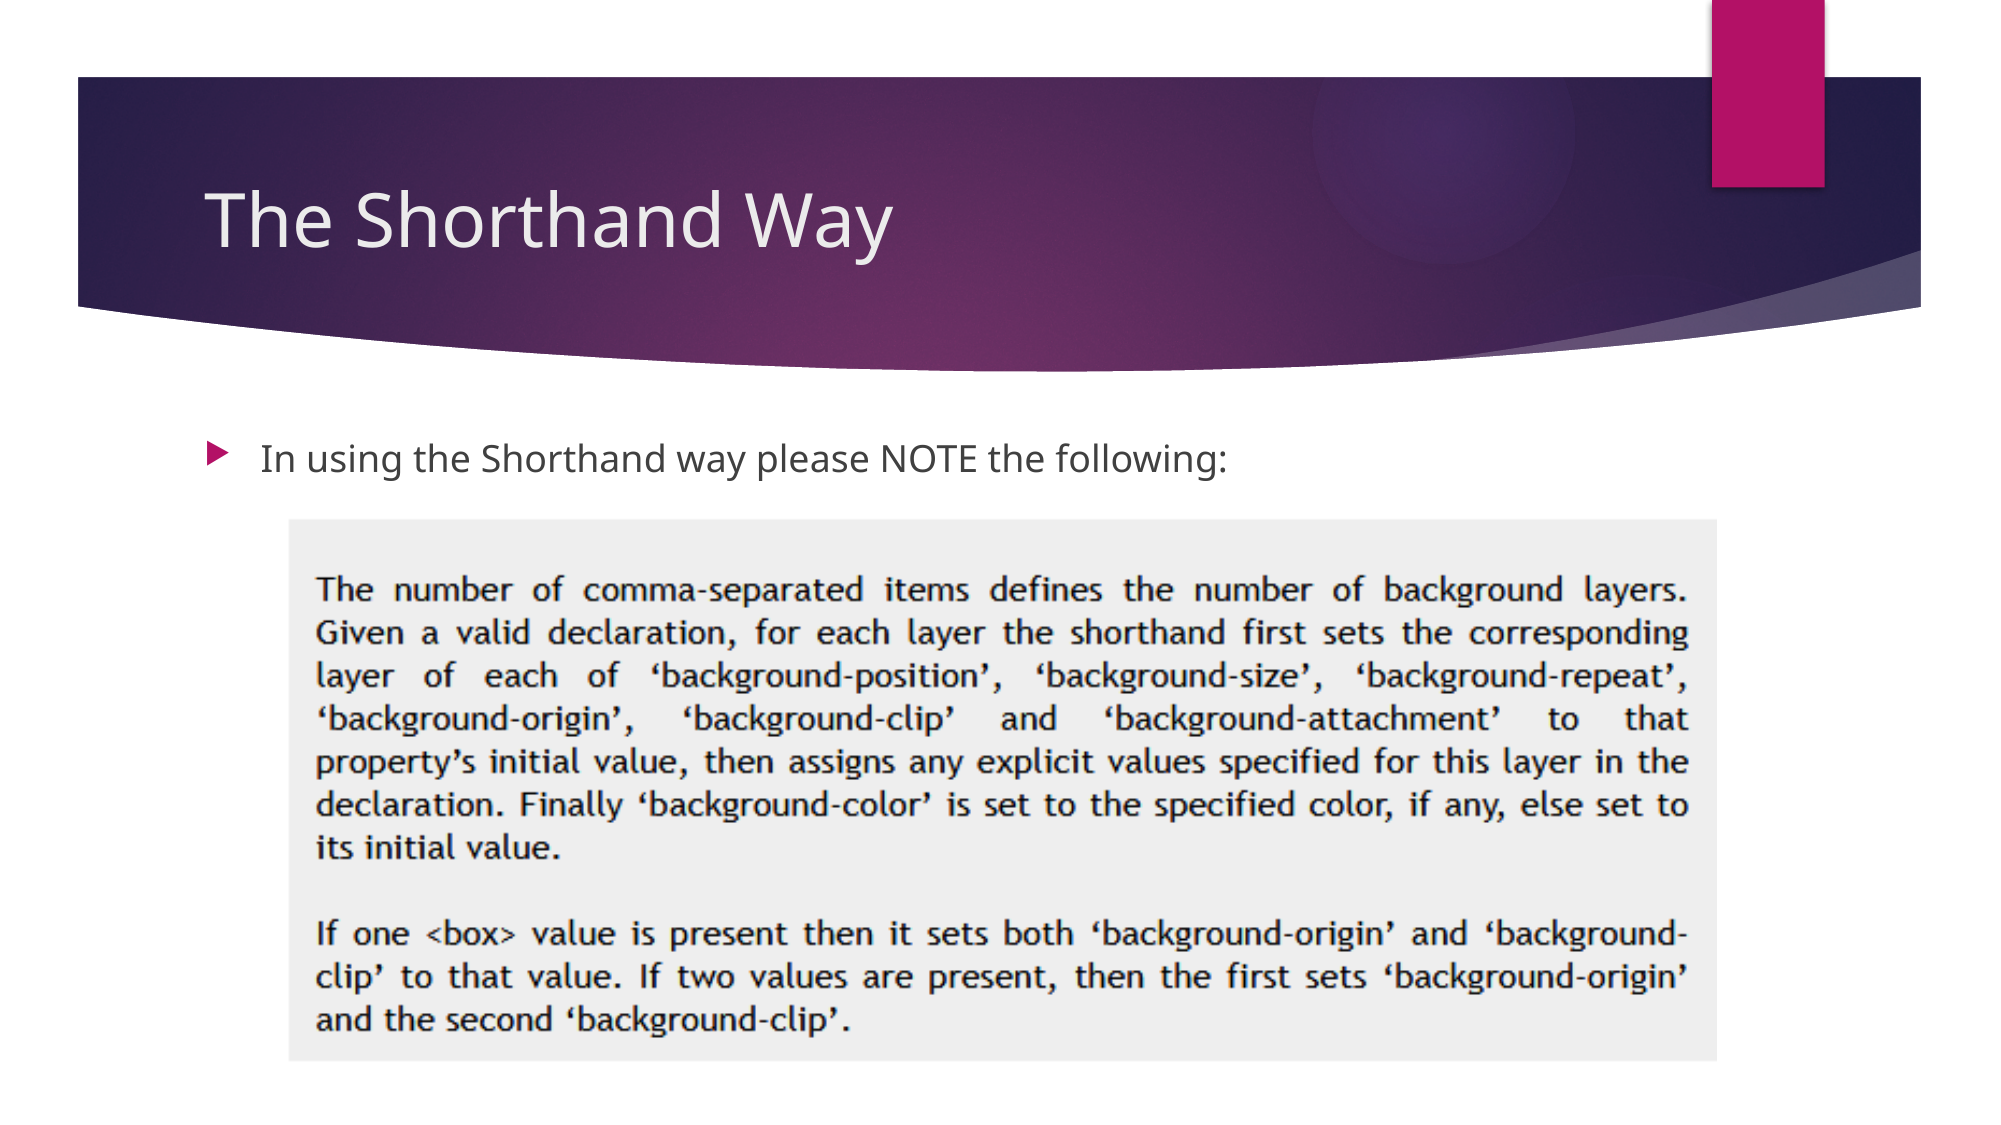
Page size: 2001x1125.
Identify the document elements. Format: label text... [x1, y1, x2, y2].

list In using the Shorthand way please NOTE the following: [189, 427, 1638, 988]
picture [283, 507, 1717, 1068]
title The Shorthand Way [189, 159, 1627, 276]
